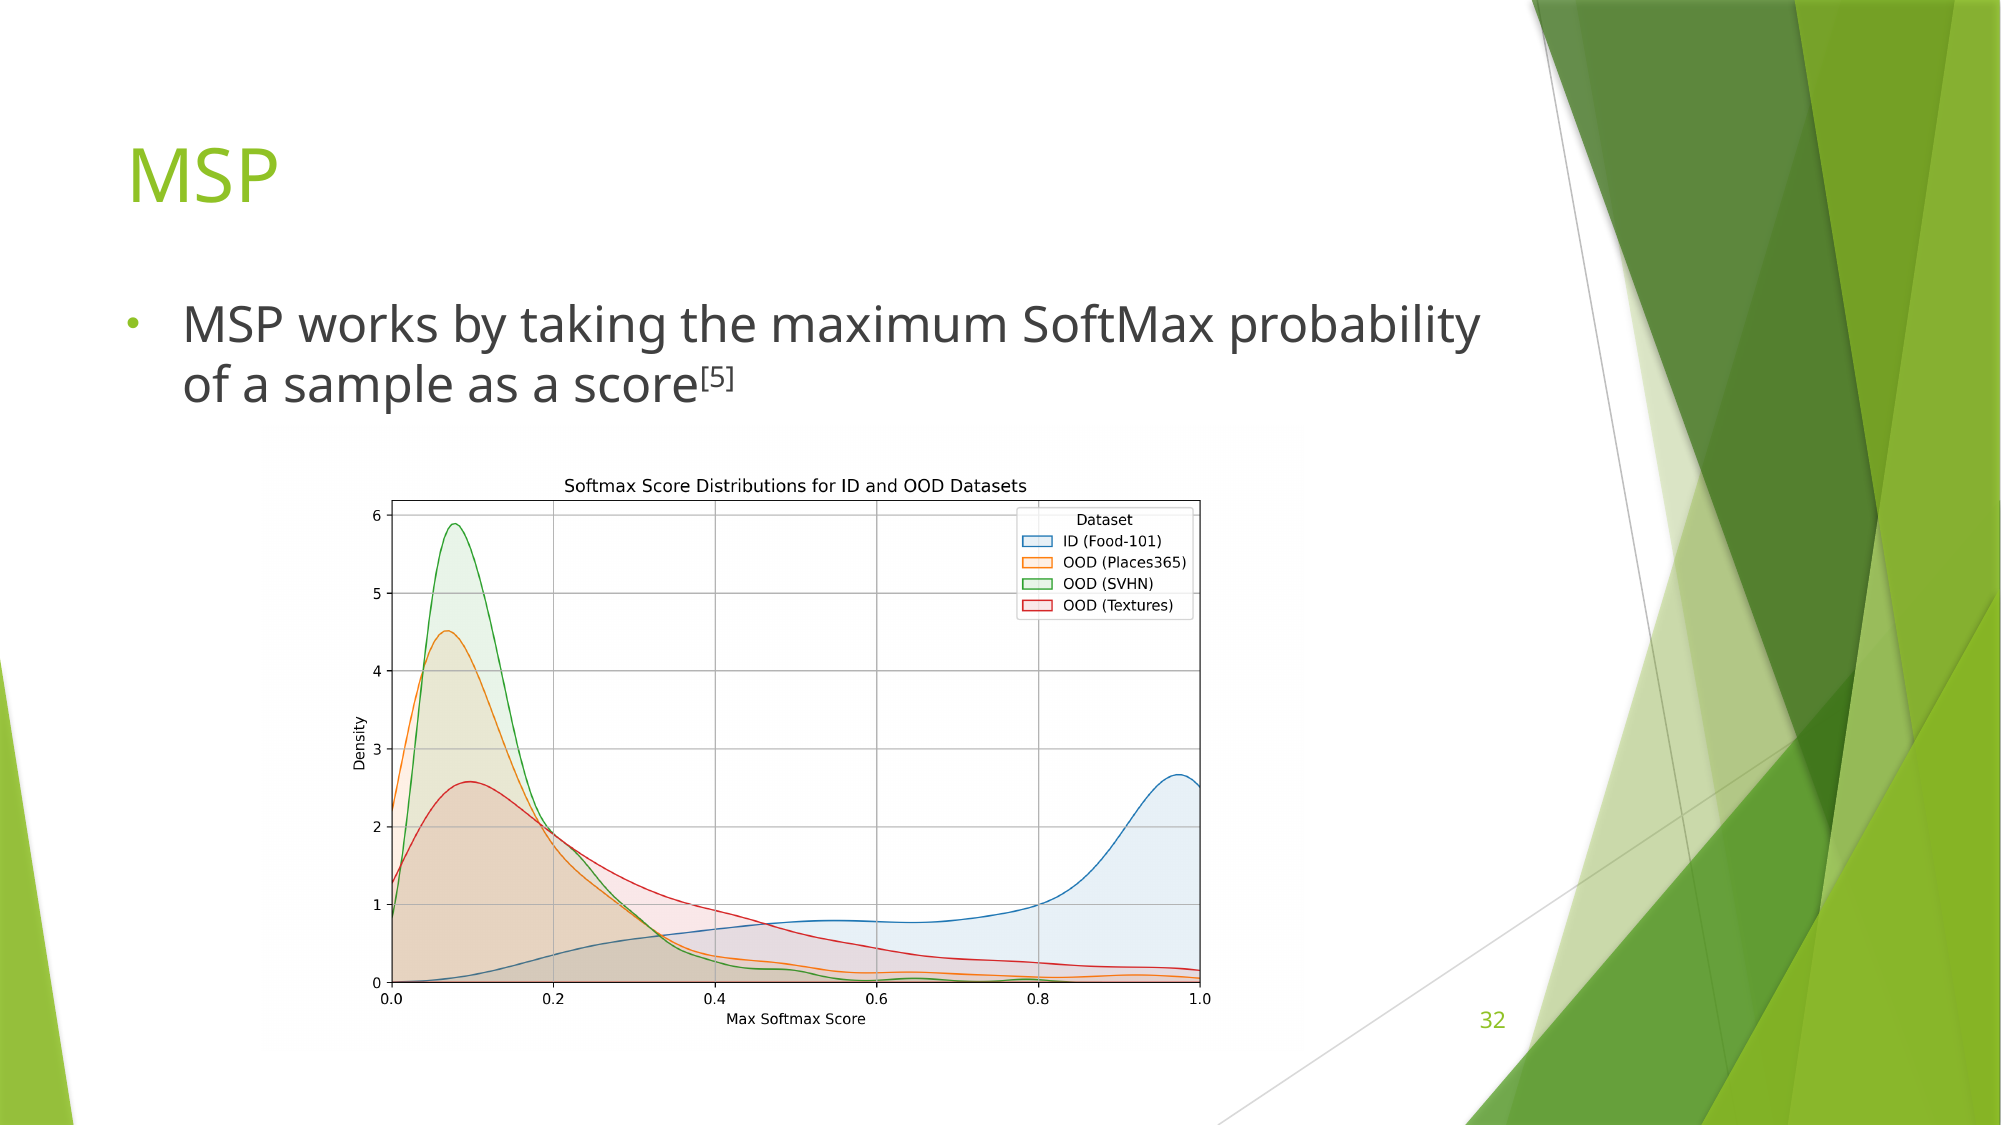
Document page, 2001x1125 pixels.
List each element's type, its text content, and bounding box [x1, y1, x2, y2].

picture [260, 424, 1304, 1052]
list MSP works by taking the maximum SoftMax probability of a sample as a score[5] [111, 284, 1522, 991]
slide_number 32 [1409, 991, 1522, 1051]
title MSP [111, 119, 1522, 269]
